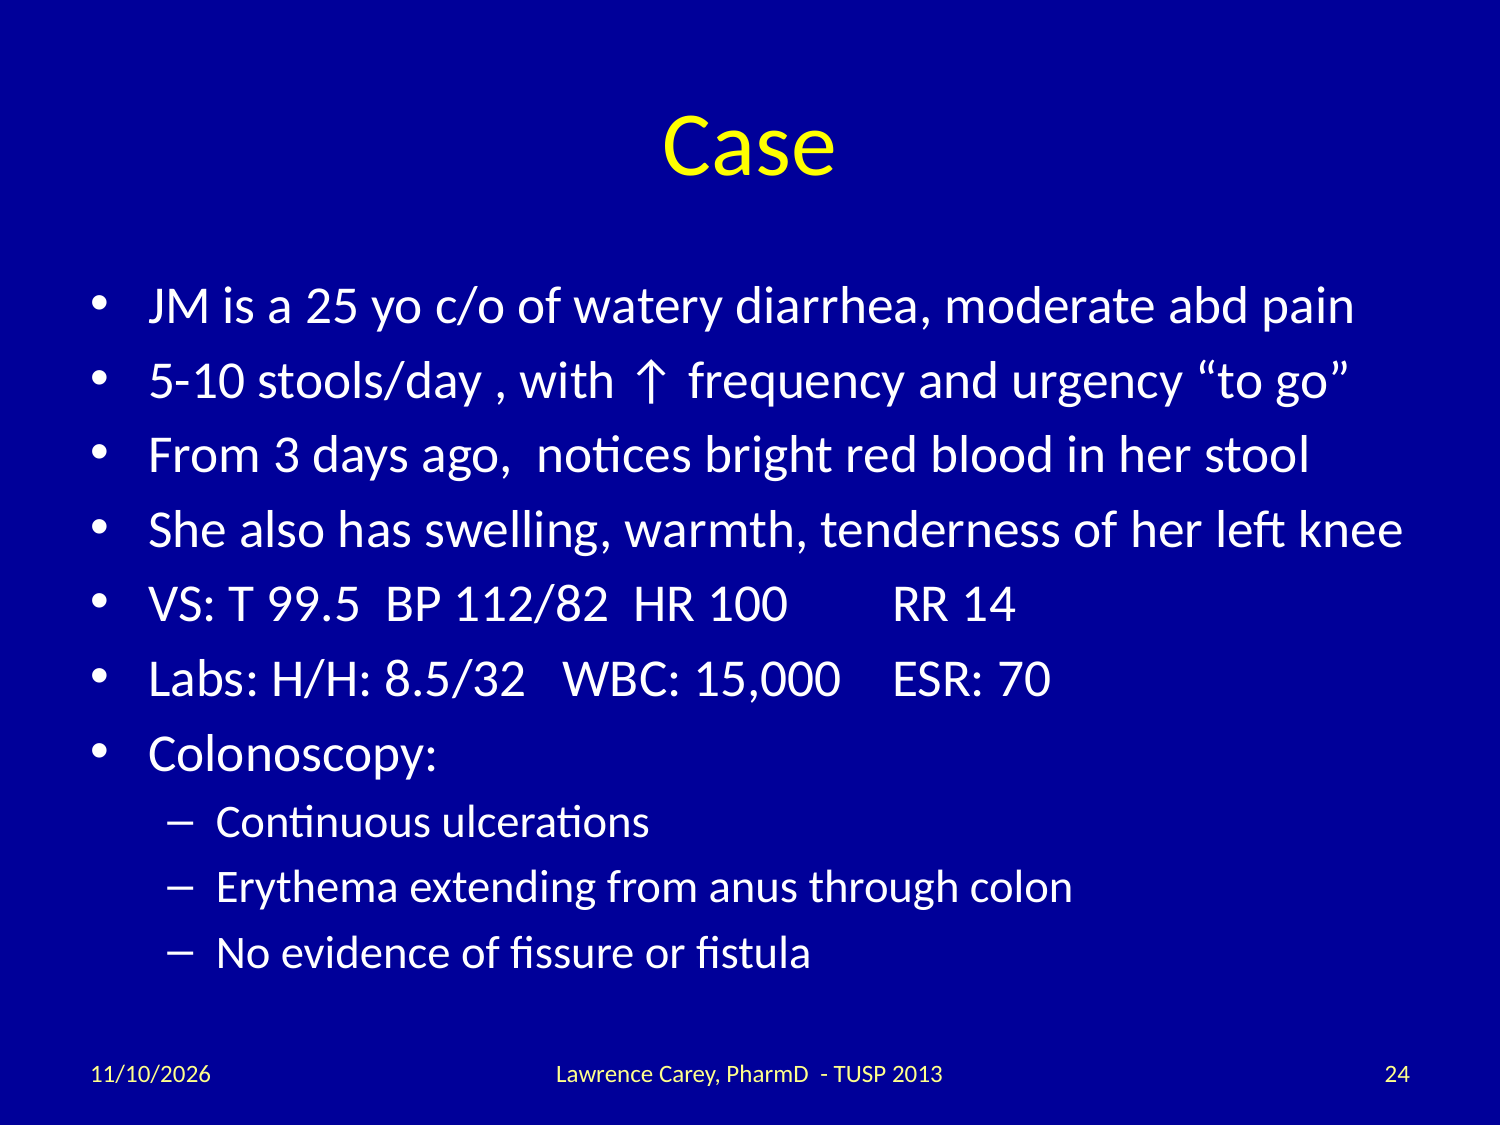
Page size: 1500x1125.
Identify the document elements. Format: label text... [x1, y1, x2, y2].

footer Lawrence Carey, PharmD - TUSP 2013 [512, 1042, 988, 1103]
list JM is a 25 yo c/o of watery diarrhea, moderate abd pain 5-10 stools/day , with ↑ frequency and urgency “to go” From 3 days ago, notices bright red blood in her stool She also has swelling, warmth, tenderness of her left knee VS: T 99.5 BP 112/82 HR 100 RR 14 Labs: H/H: 8.5/32 WBC: 15,000 ESR: 70 Colonoscopy: Continuous ulcerations Erythema extending from anus through colon No evidence of fissure or fistula [75, 262, 1425, 1005]
slide_number 24 [1074, 1042, 1425, 1103]
title Case [75, 45, 1425, 233]
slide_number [75, 1042, 425, 1103]
